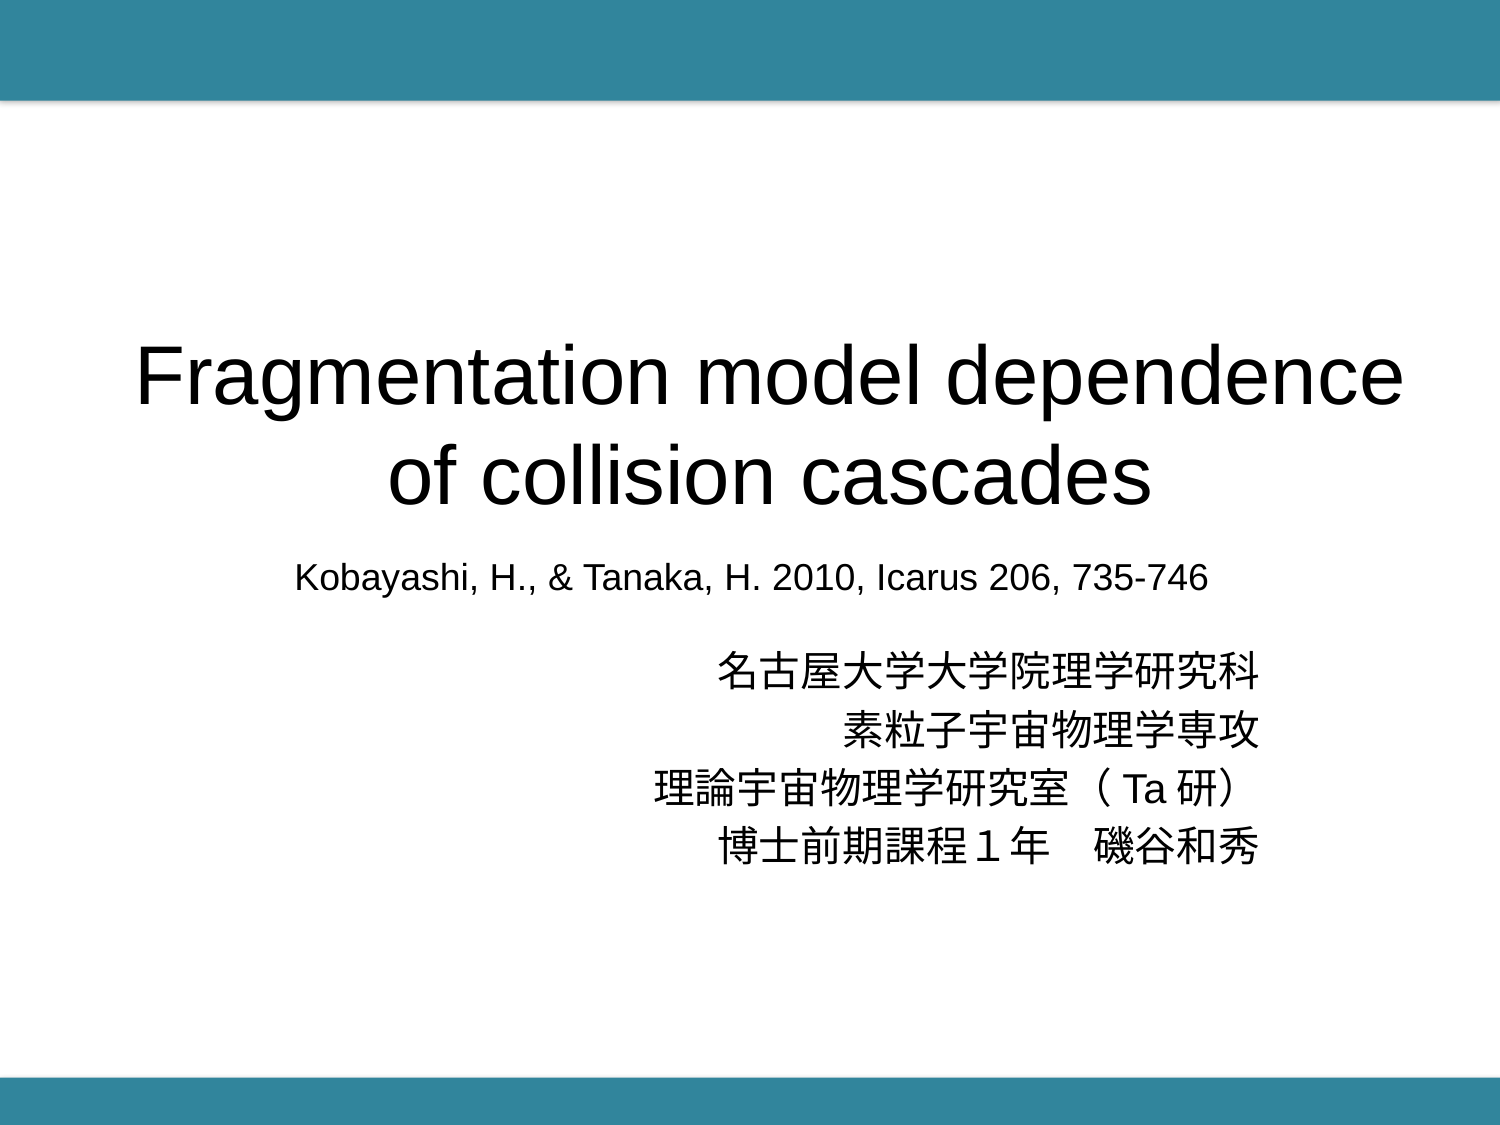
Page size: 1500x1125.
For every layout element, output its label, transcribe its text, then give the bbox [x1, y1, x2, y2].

subtitle 名古屋大学大学院理学研究科 素粒子宇宙物理学専攻 理論宇宙物理学研究室（Ta研） 博士前期課程１年 磯谷和秀 [225, 637, 1275, 925]
title Fragmentation model dependence of collision cascades [100, 300, 1442, 542]
text_box Kobayashi, H., & Tanaka, H. 2010, Icarus 206, 735-746 [279, 545, 1225, 606]
